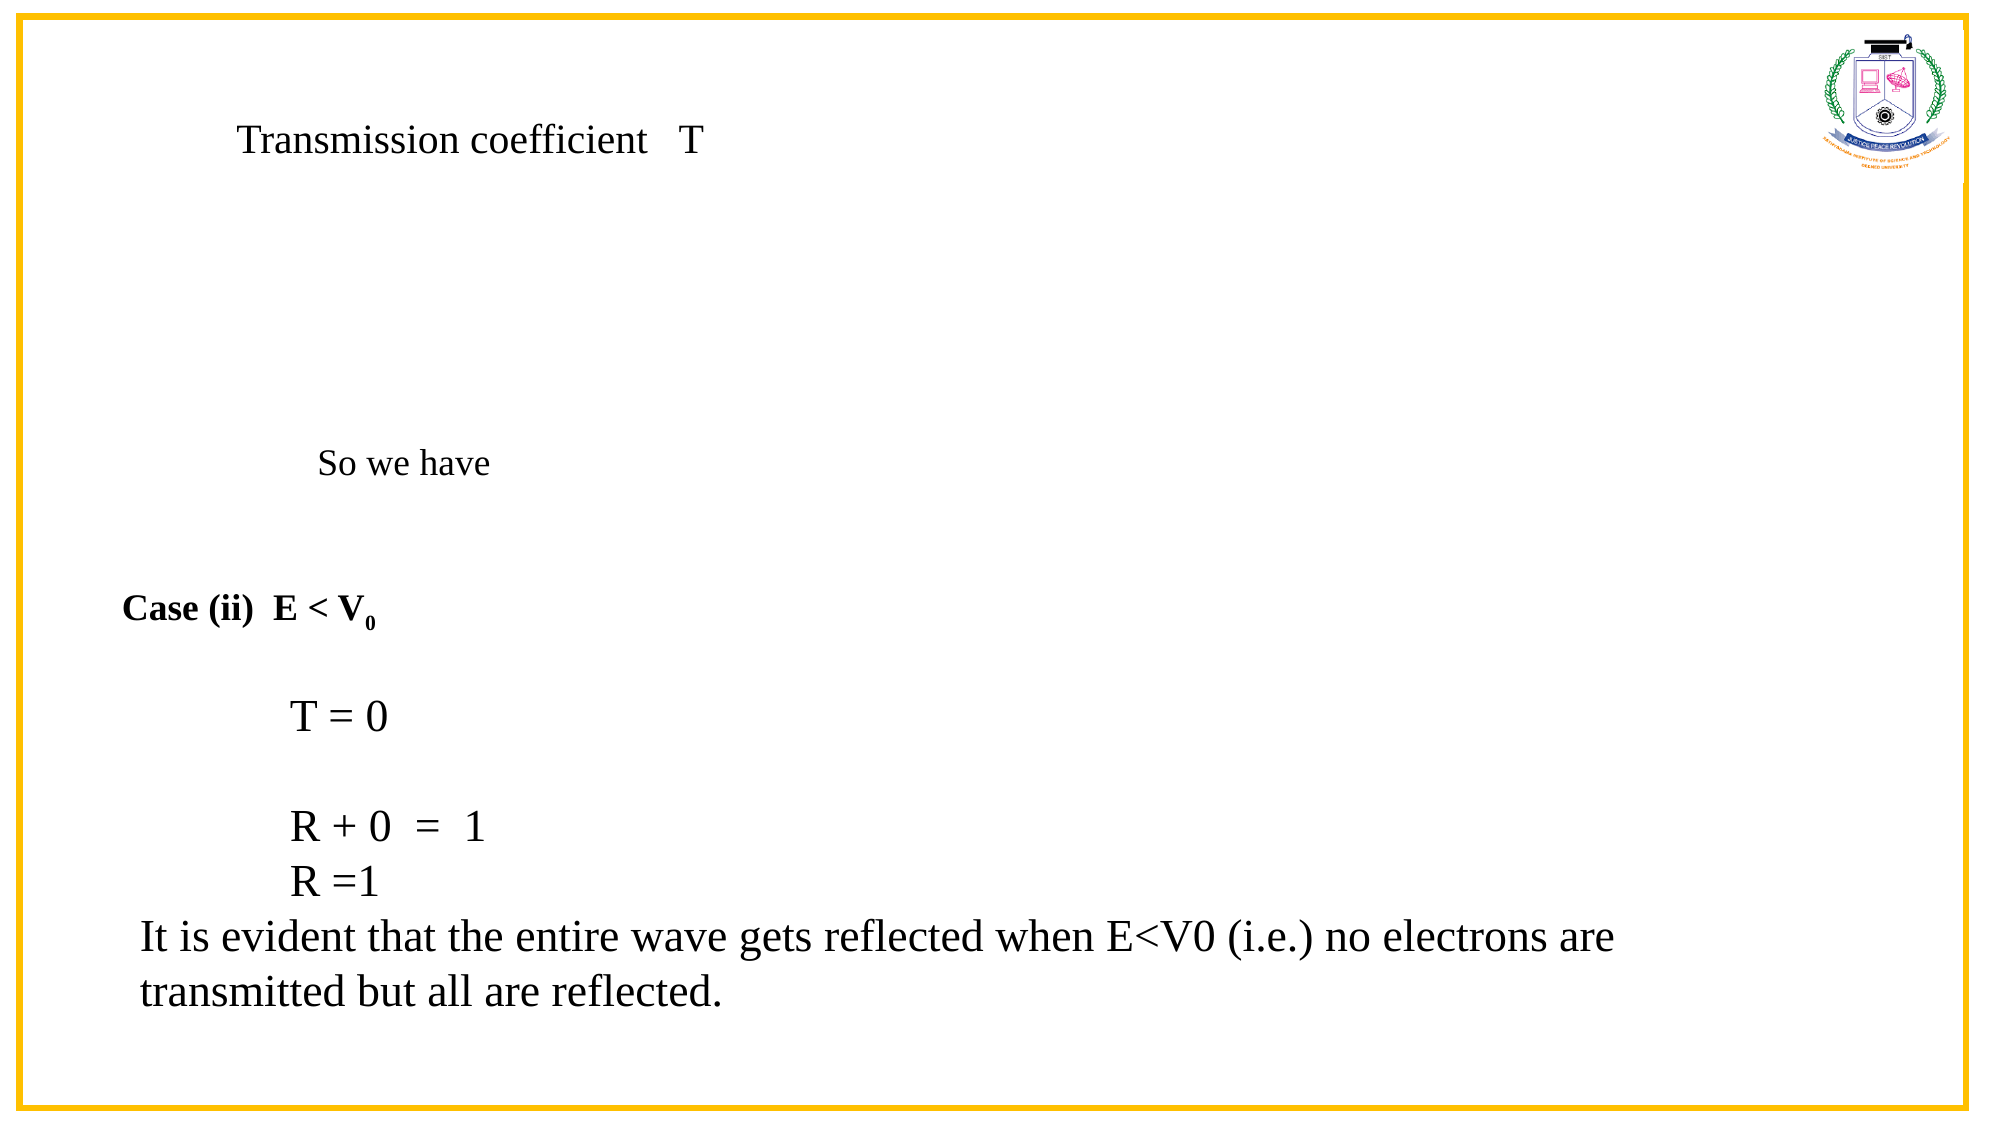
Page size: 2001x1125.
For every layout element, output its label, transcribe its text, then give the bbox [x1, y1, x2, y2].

text_box Case (ii) E < V0 [107, 575, 1108, 642]
text_box T = 0 R + 0 = 1 R =1 It is evident that the entire wave gets reflected when E<V0 (i.e.) no electrons are transmitted but all are reflected. [124, 678, 1759, 1024]
text_box [74, 46, 1531, 1090]
text_box [18, 16, 1967, 1109]
picture [1806, 30, 1964, 183]
